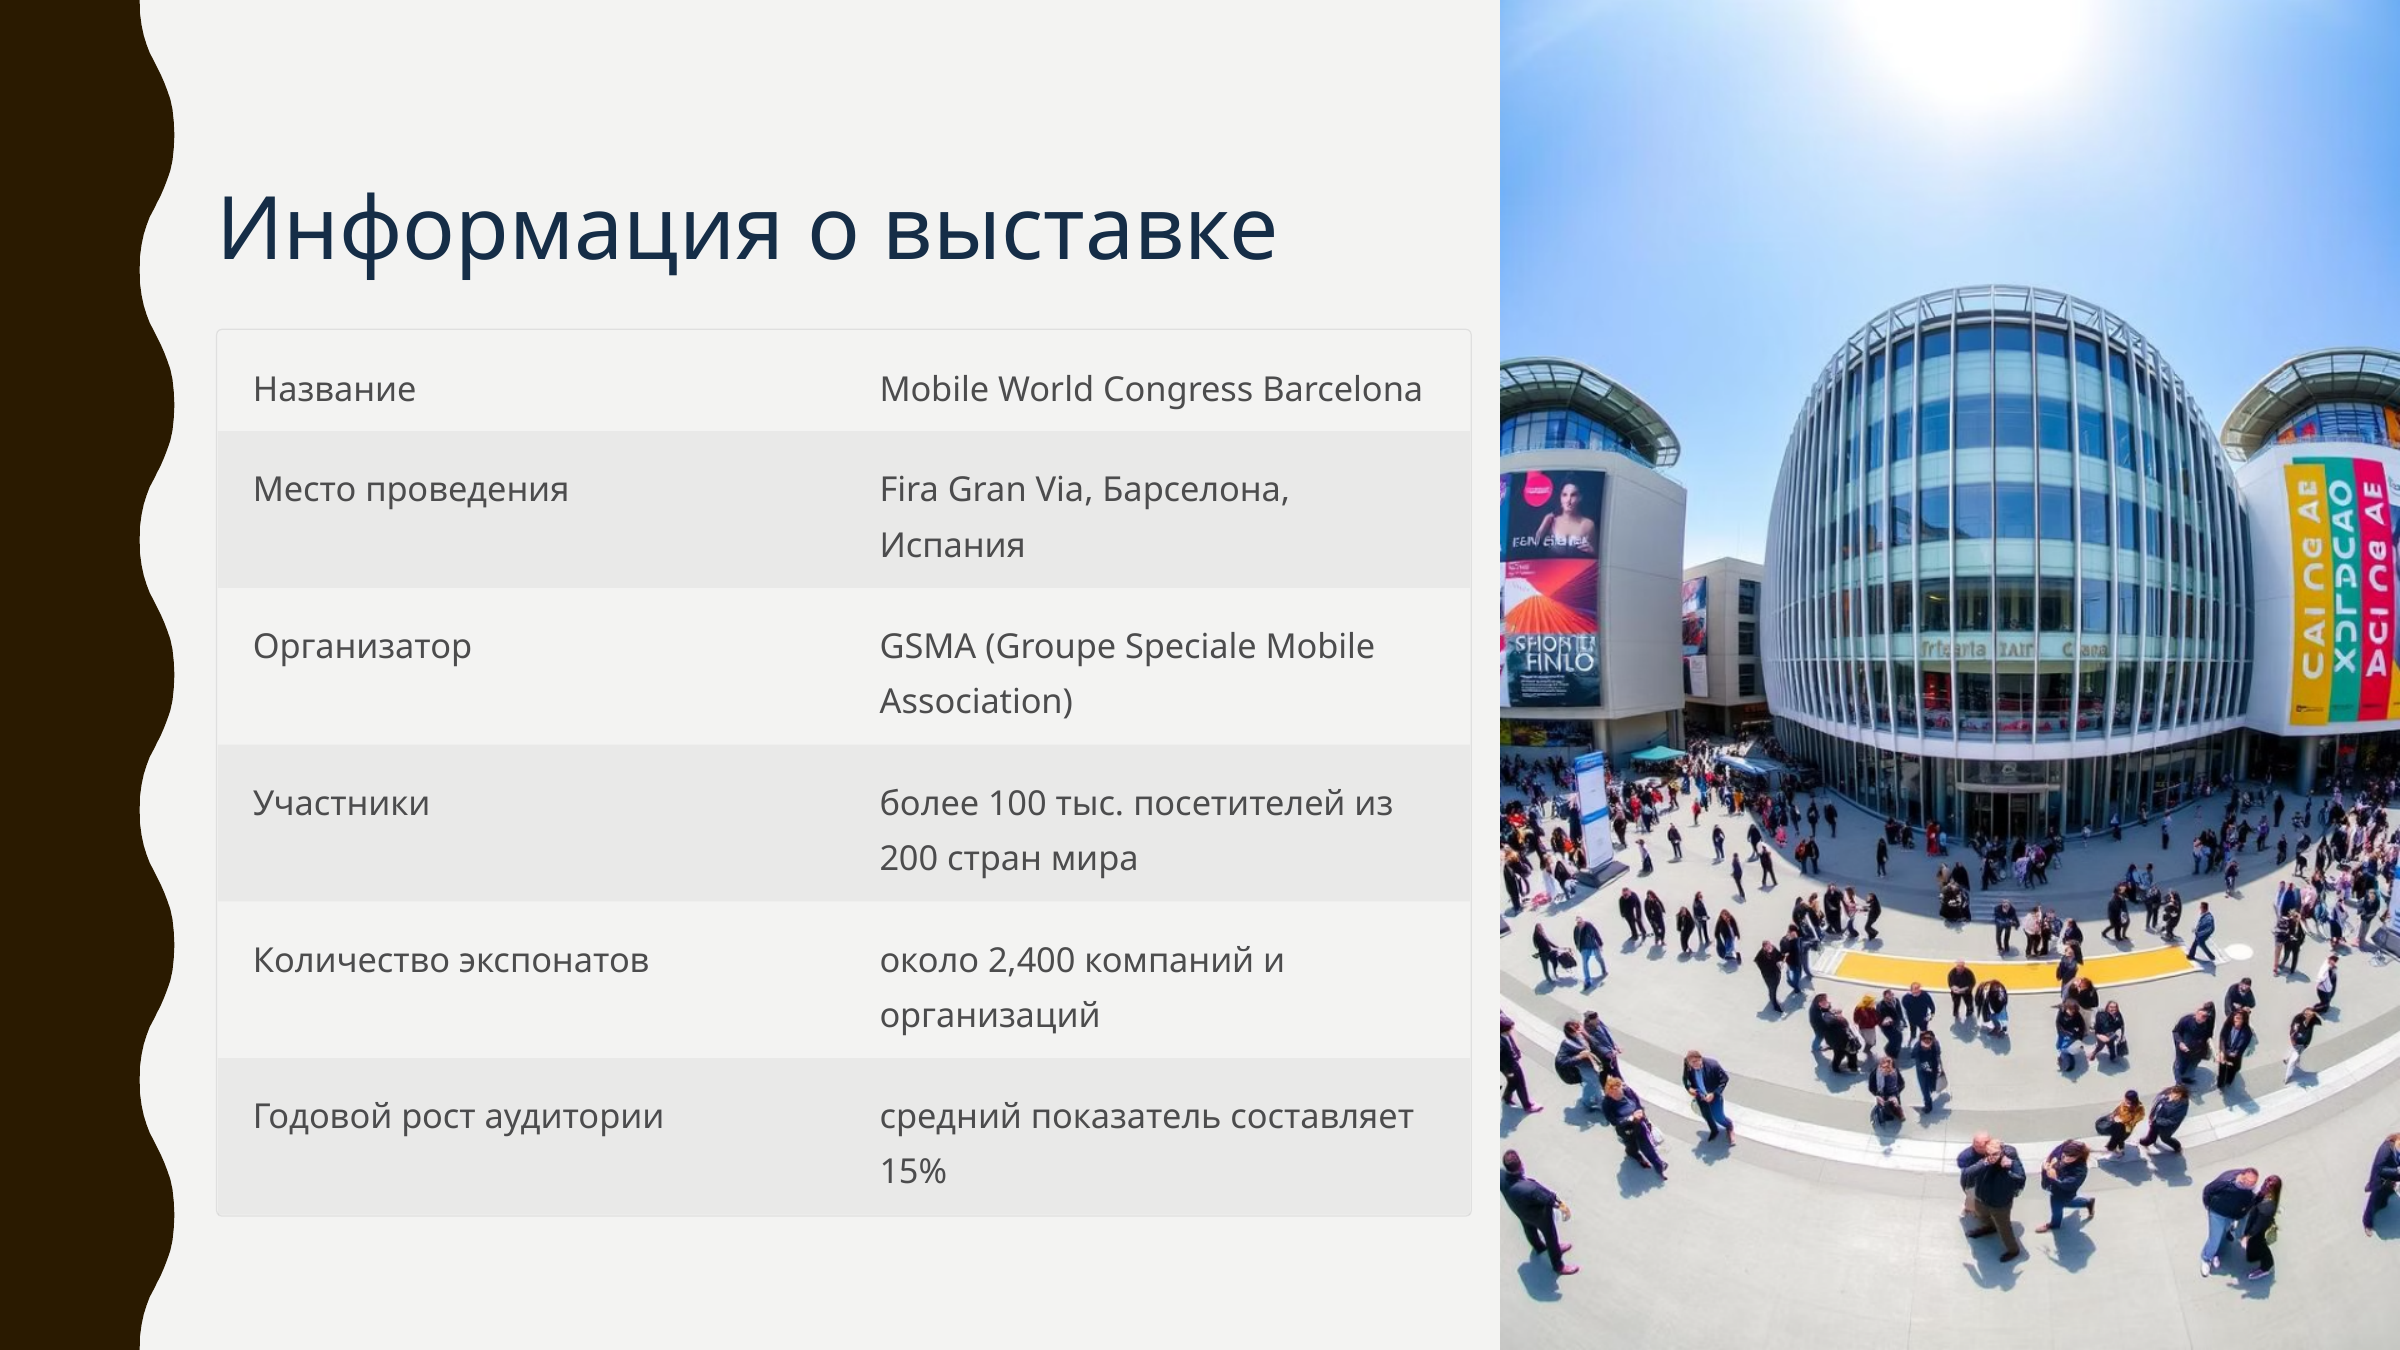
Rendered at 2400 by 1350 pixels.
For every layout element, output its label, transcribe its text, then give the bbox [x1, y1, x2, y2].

text_box [217, 431, 1470, 587]
text_box Mobile World Congress Barcelona [879, 352, 1435, 409]
text_box Место проведения [252, 453, 809, 510]
text_box [217, 330, 1470, 431]
text_box GSMA (Groupe Speciale Mobile Association) [879, 610, 1435, 723]
text_box Годовой рост аудитории [252, 1080, 809, 1137]
text_box [217, 901, 1470, 1058]
text_box Fira Gran Via, Барселона, Испания [879, 453, 1435, 566]
text_box [217, 1058, 1470, 1215]
text_box Организатор [252, 610, 809, 667]
text_box Информация о выставке [216, 167, 1355, 277]
text_box [217, 587, 1470, 744]
text_box Количество экспонатов [252, 923, 809, 980]
text_box около 2,400 компаний и организаций [879, 923, 1435, 1036]
picture [1499, 0, 2400, 1350]
text_box Название [252, 352, 809, 409]
text_box [217, 744, 1470, 901]
text_box Участники [252, 766, 809, 823]
text_box более 100 тыс. посетителей из 200 стран мира [879, 766, 1435, 880]
text_box средний показатель составляет 15% [879, 1080, 1435, 1193]
